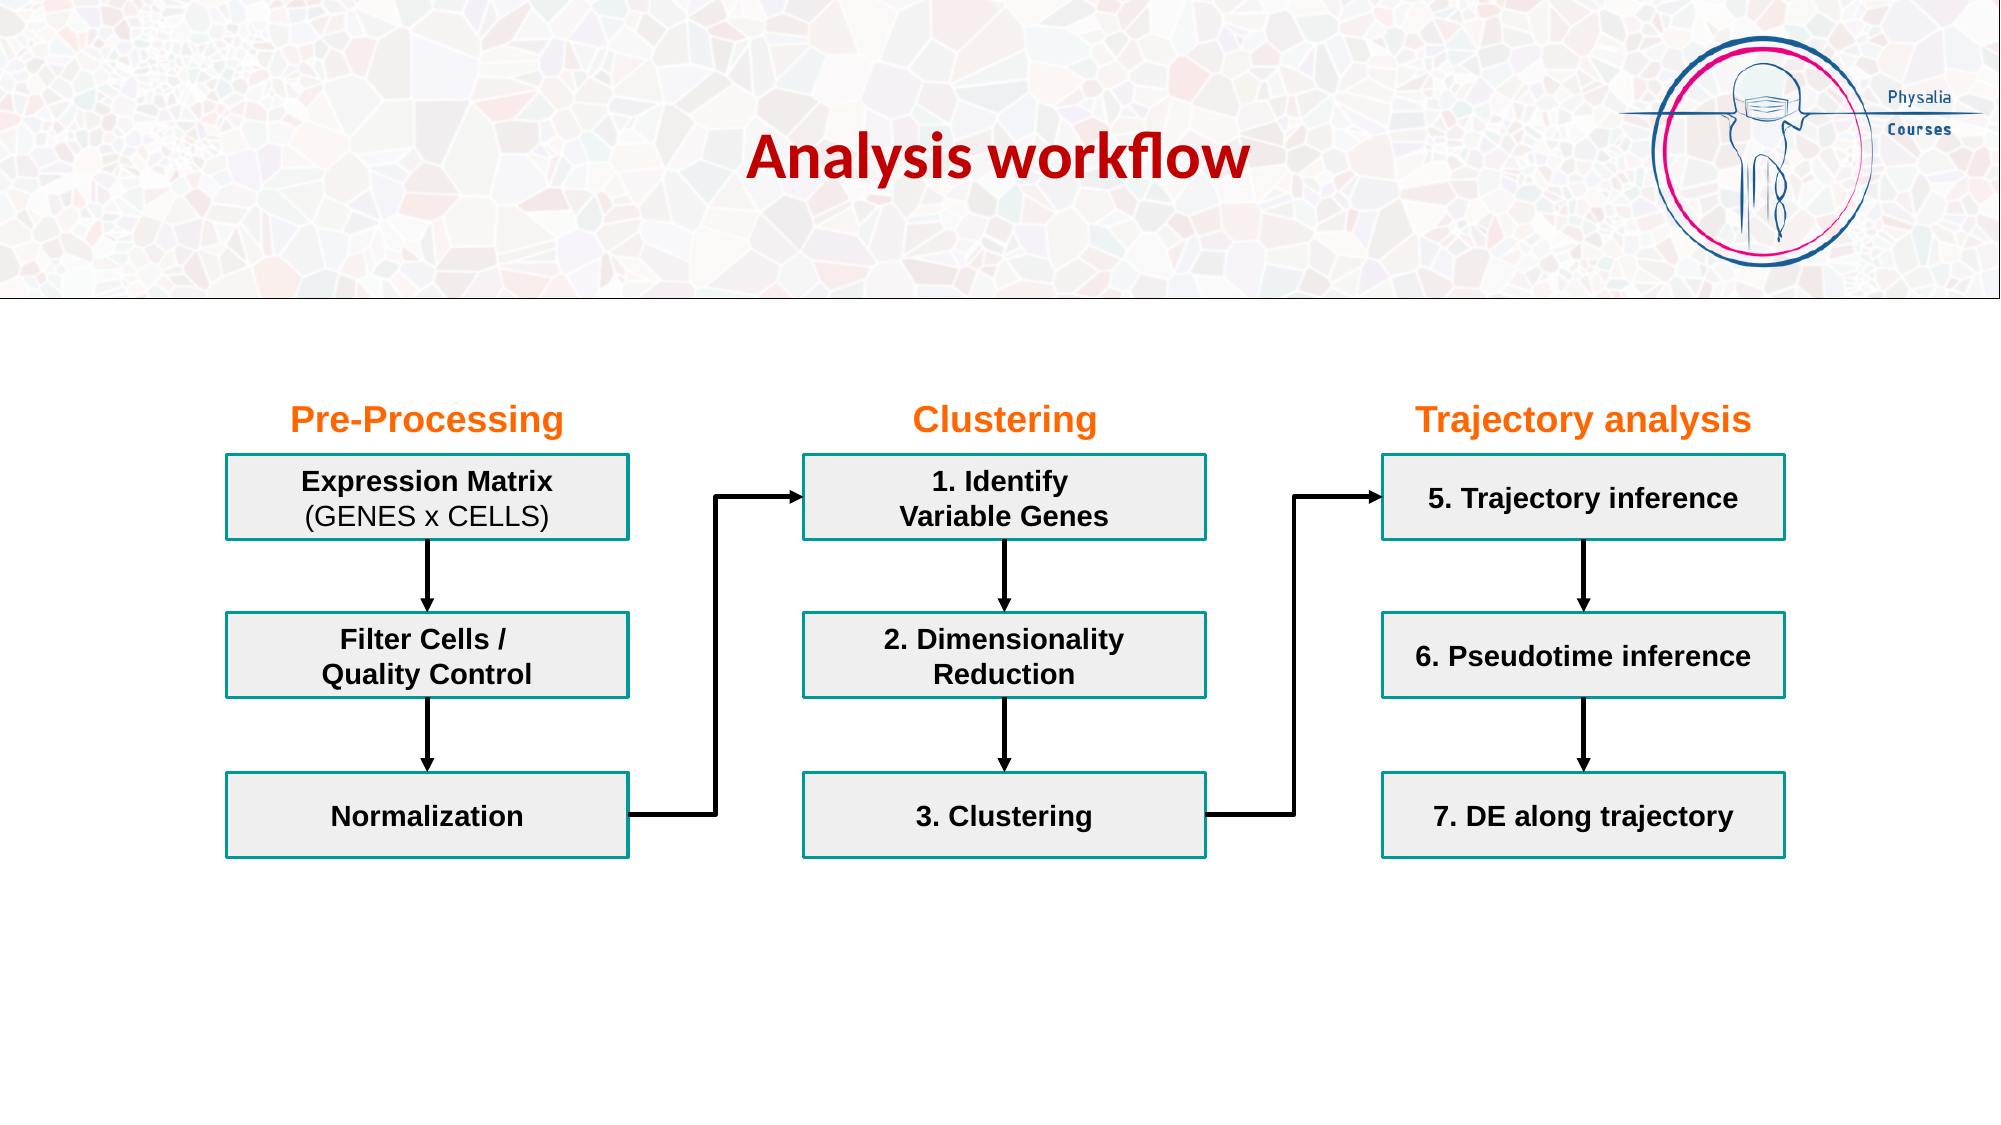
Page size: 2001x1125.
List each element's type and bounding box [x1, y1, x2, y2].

text_box [226, 380, 1785, 858]
picture [0, 0, 2000, 299]
